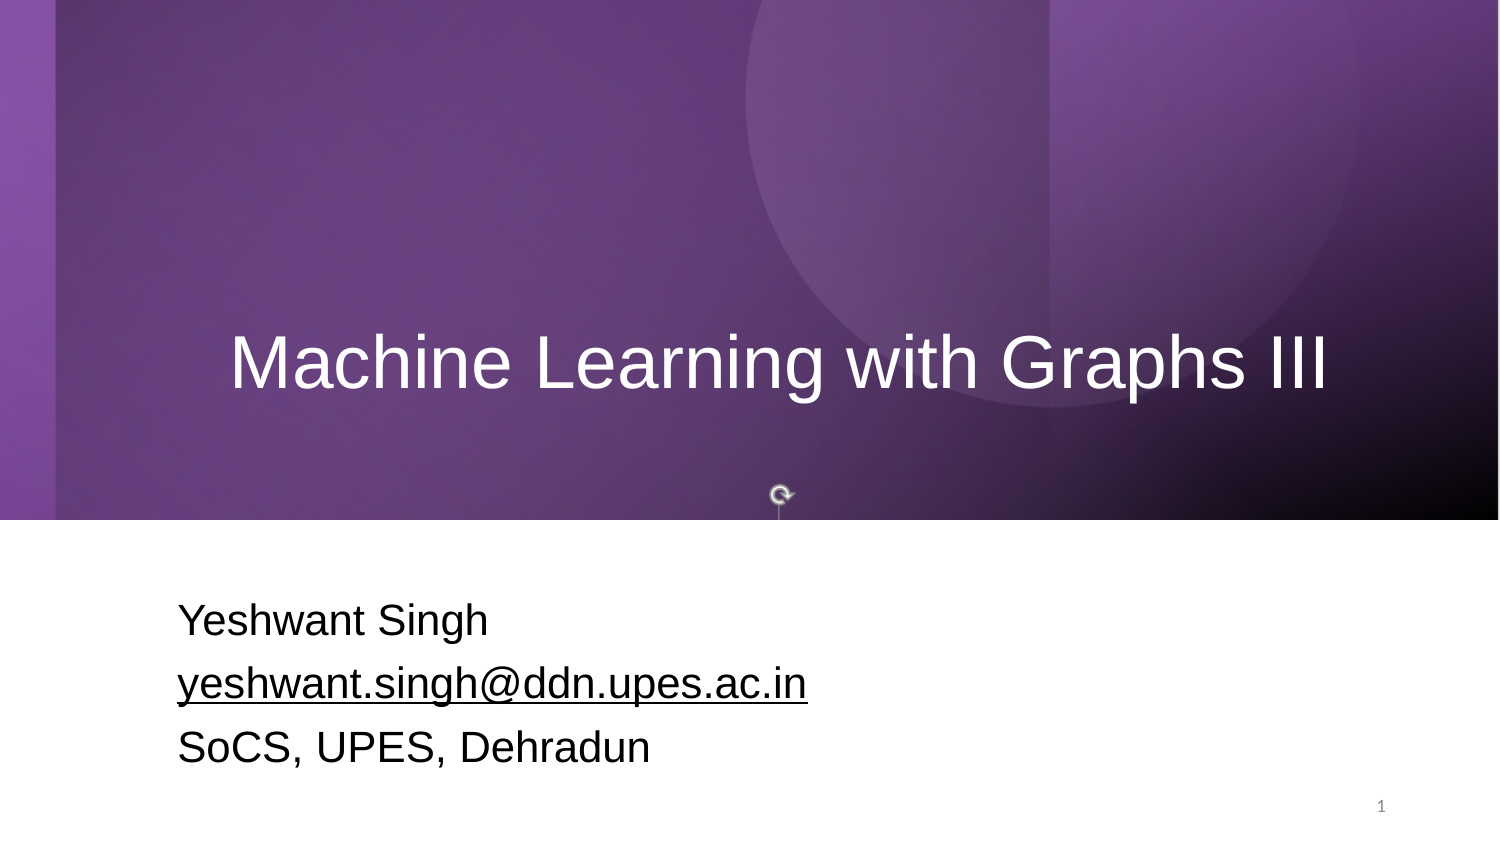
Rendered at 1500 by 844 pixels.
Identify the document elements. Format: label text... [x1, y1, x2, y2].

text_box Yeshwant Singh yeshwant.singh@ddn.upes.ac.in SoCS, UPES, Dehradun [166, 562, 1398, 808]
slide_number 1 [1059, 782, 1397, 827]
picture [0, 0, 1500, 521]
